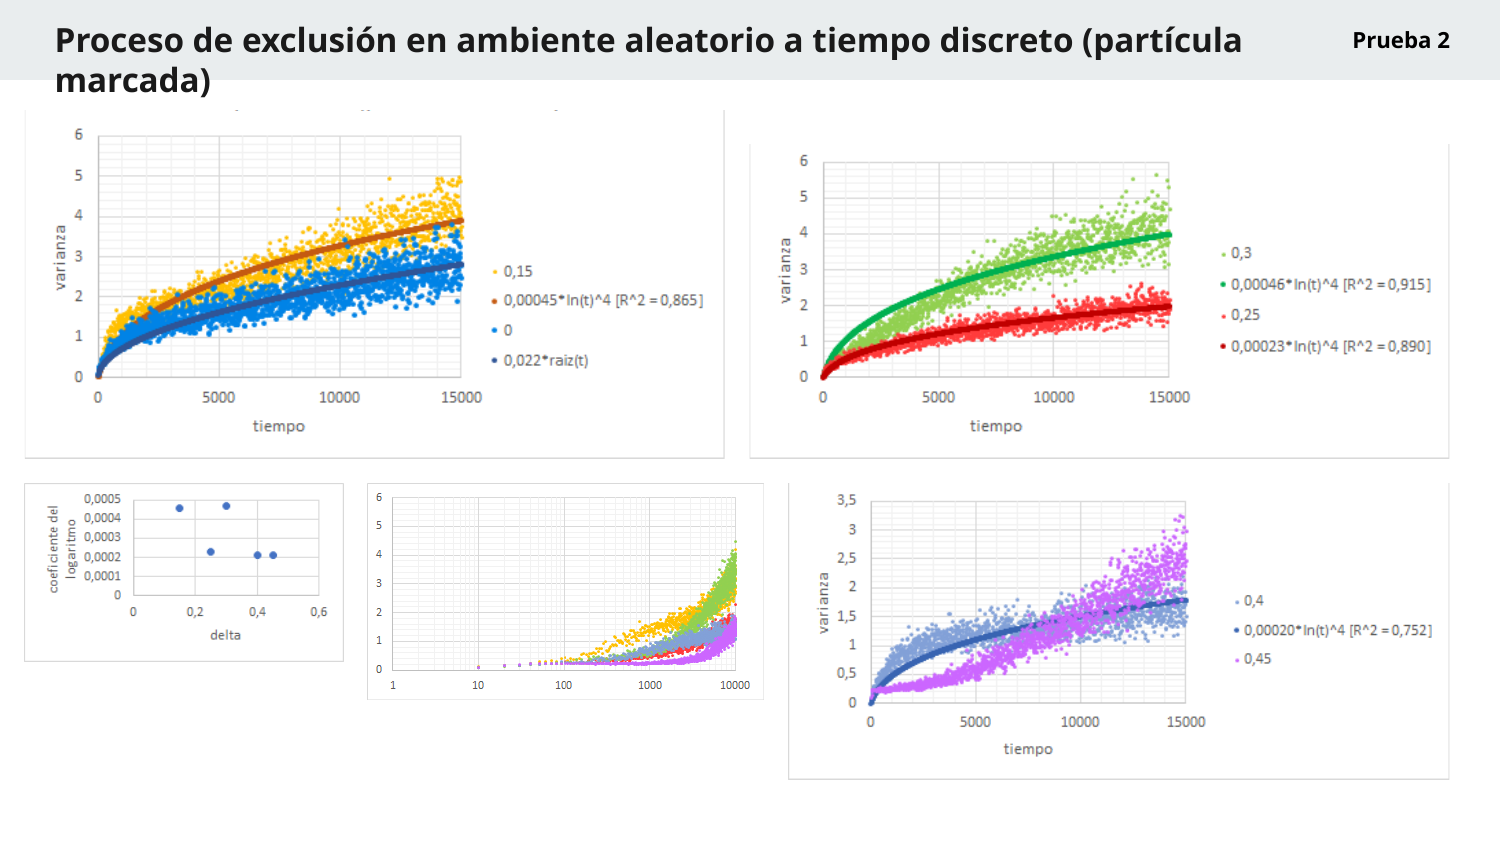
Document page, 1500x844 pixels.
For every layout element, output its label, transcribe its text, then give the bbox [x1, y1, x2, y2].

picture [787, 483, 1450, 781]
text_box Proceso de exclusión en ambiente aleatorio a tiempo discreto (partícula marcada) [39, 4, 1316, 114]
picture [24, 110, 725, 460]
picture [367, 483, 765, 700]
picture [749, 144, 1450, 460]
picture [24, 483, 344, 662]
title Prueba 2 [1269, 11, 1466, 68]
